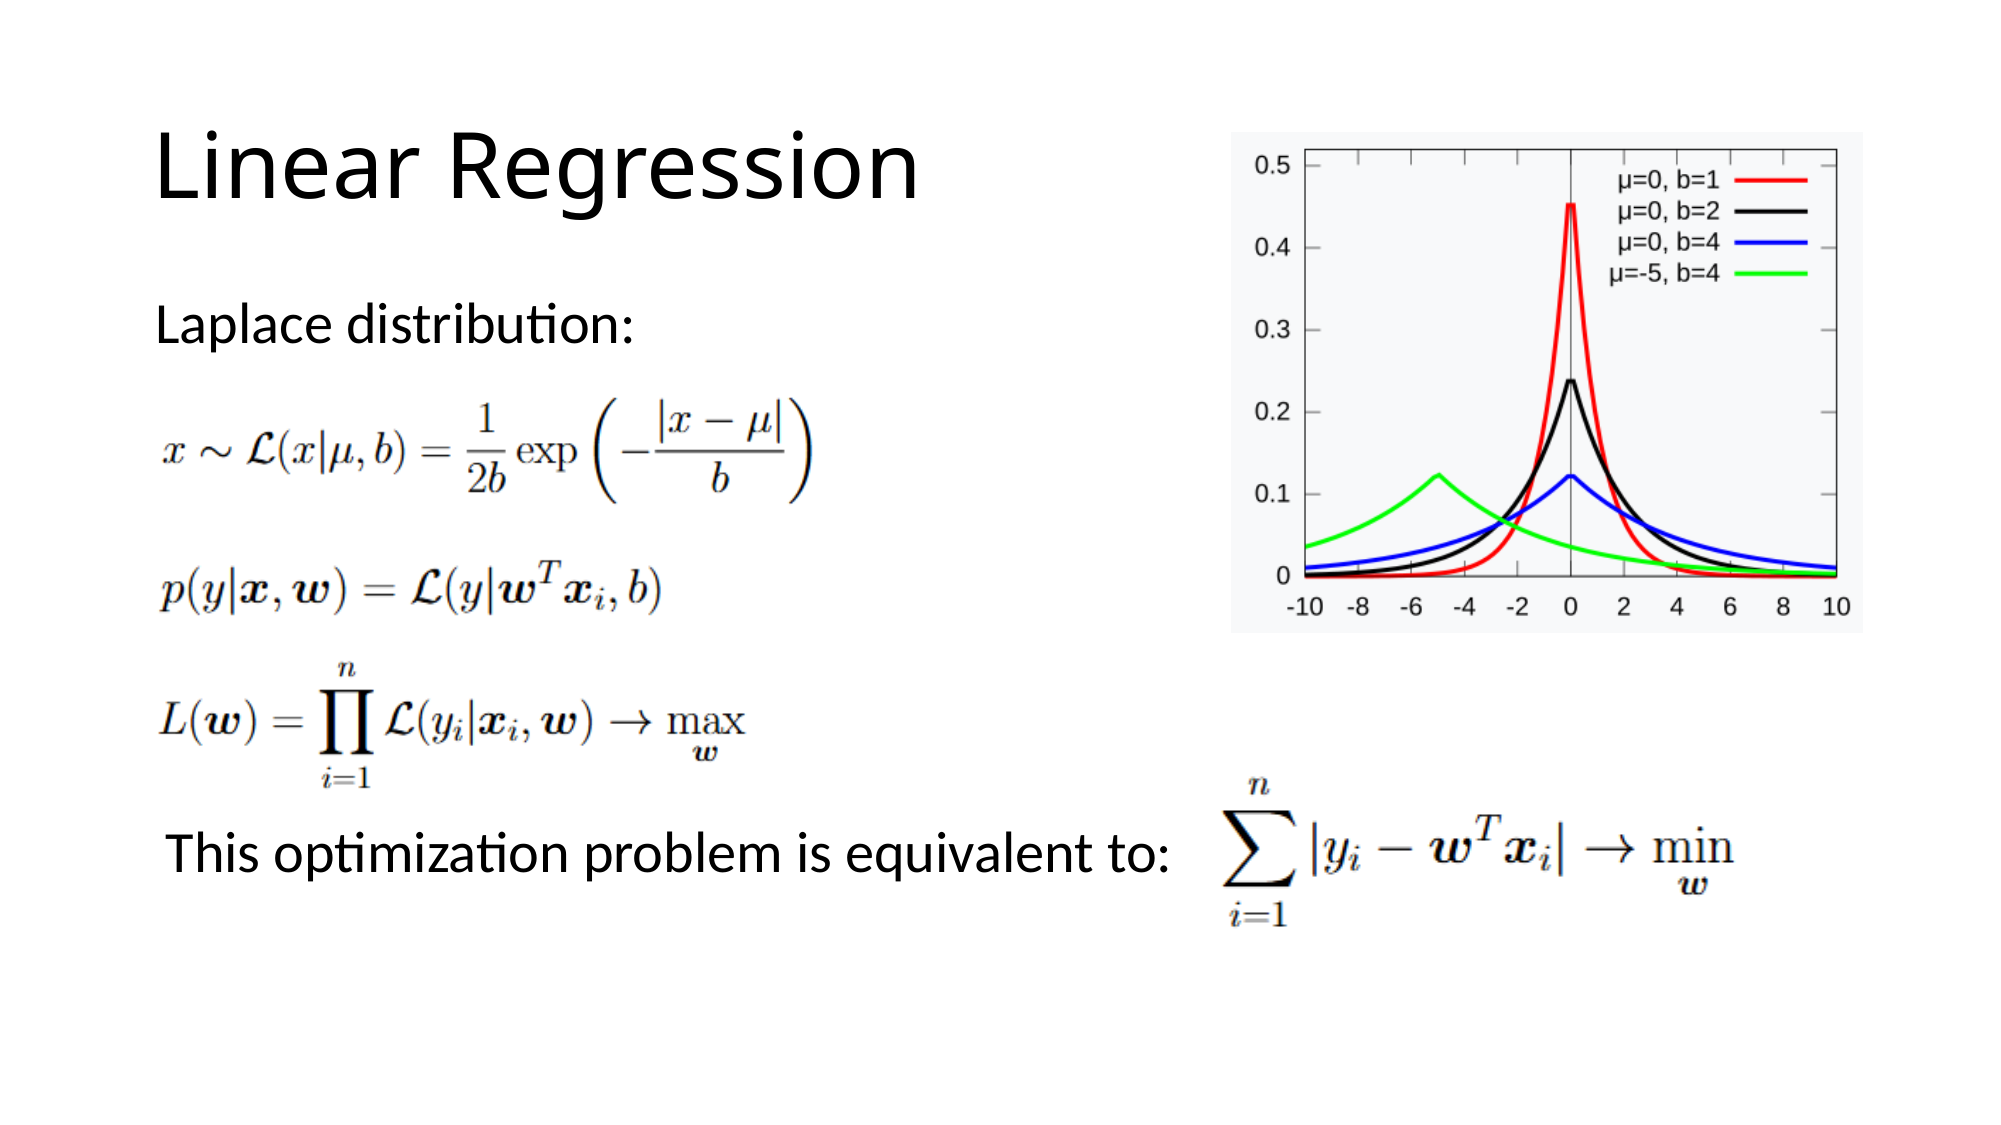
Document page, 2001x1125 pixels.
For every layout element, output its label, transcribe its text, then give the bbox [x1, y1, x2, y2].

text_box This optimization problem is equivalent to: [150, 806, 1188, 892]
picture [151, 543, 675, 633]
title Linear Regression [137, 59, 1863, 278]
picture [151, 382, 822, 520]
picture [1231, 132, 1863, 633]
picture [144, 653, 760, 795]
picture [1194, 763, 1746, 935]
text_box Laplace distribution: [140, 277, 651, 363]
